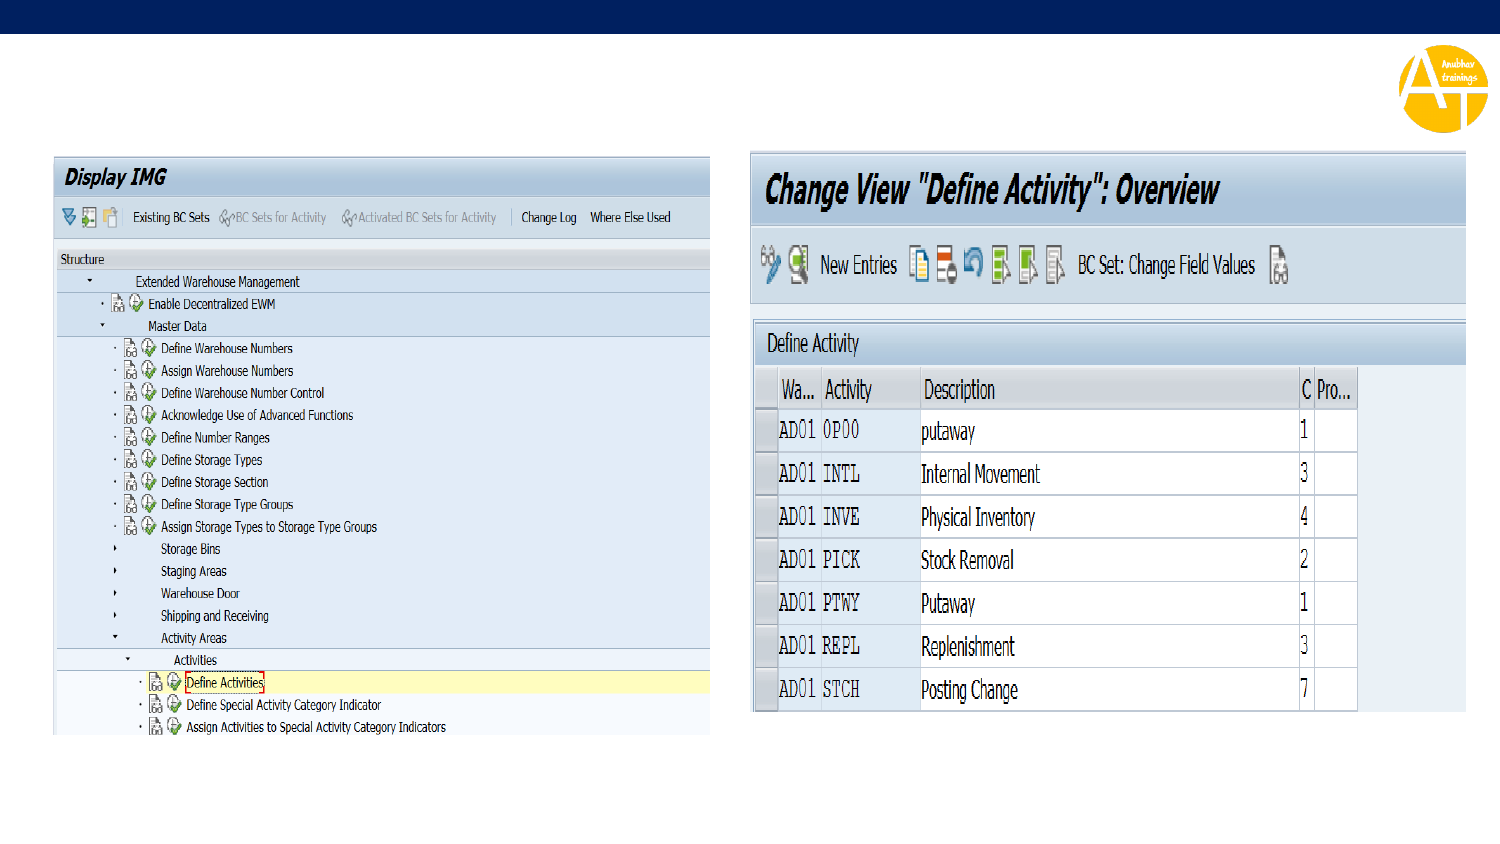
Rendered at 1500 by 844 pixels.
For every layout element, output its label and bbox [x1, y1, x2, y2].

picture [749, 150, 1466, 712]
picture [1390, 39, 1493, 140]
picture [53, 156, 710, 736]
